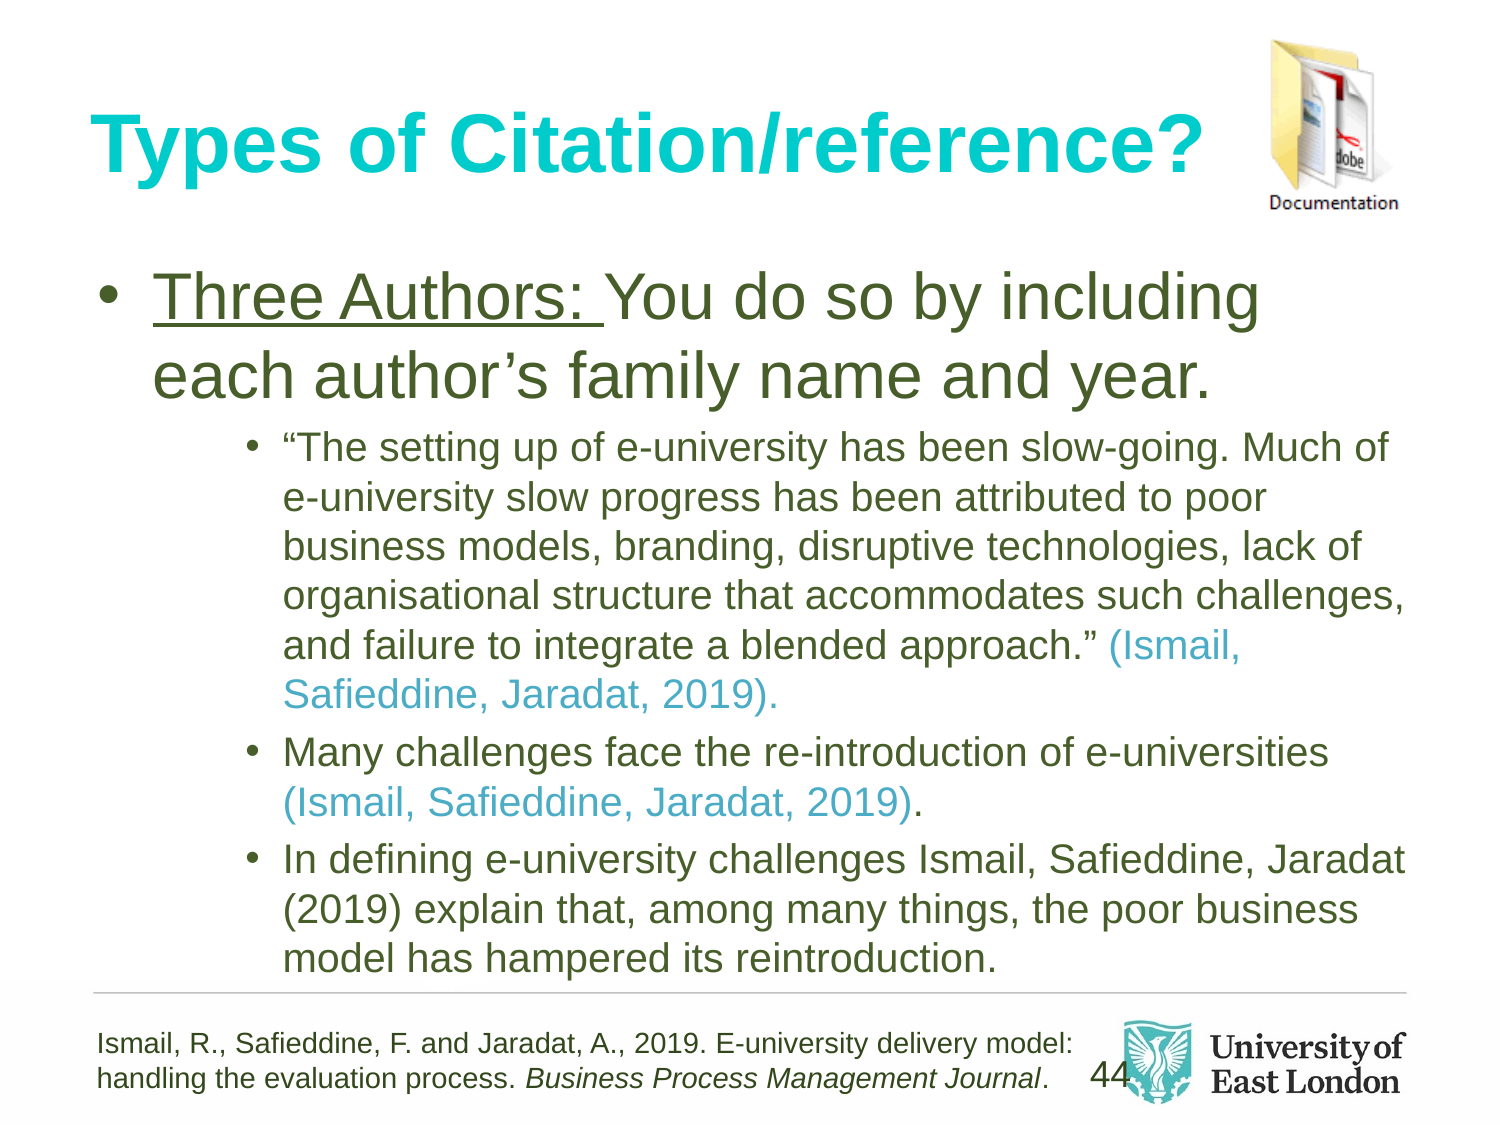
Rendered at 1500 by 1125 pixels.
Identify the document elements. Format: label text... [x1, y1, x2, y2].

list Three Authors: You do so by including each author’s family name and year. “The setting up of e-university has been slow-going. Much of e-university slow progress has been attributed to poor business models, branding, disruptive technologies, lack of organisational structure that accommodates such challenges, and failure to integrate a blended approach.” (Ismail, Safieddine, Jaradat, 2019). Many challenges face the re-introduction of e-universities (Ismail, Safieddine, Jaradat, 2019). In defining e-university challenges Ismail, Safieddine, Jaradat (2019) explain that, among many things, the poor business model has hampered its reintroduction. [82, 246, 1432, 989]
picture [0, 980, 1500, 1125]
picture [1245, 30, 1419, 230]
text_box Ismail, R., Safieddine, F. and Jaradat, A., 2019. E-university delivery model: handling the evaluation process. Business Process Management Journal. [81, 1016, 1122, 1102]
title Types of Citation/reference? [75, 45, 1241, 233]
text_box 37 [1074, 1042, 1425, 1103]
